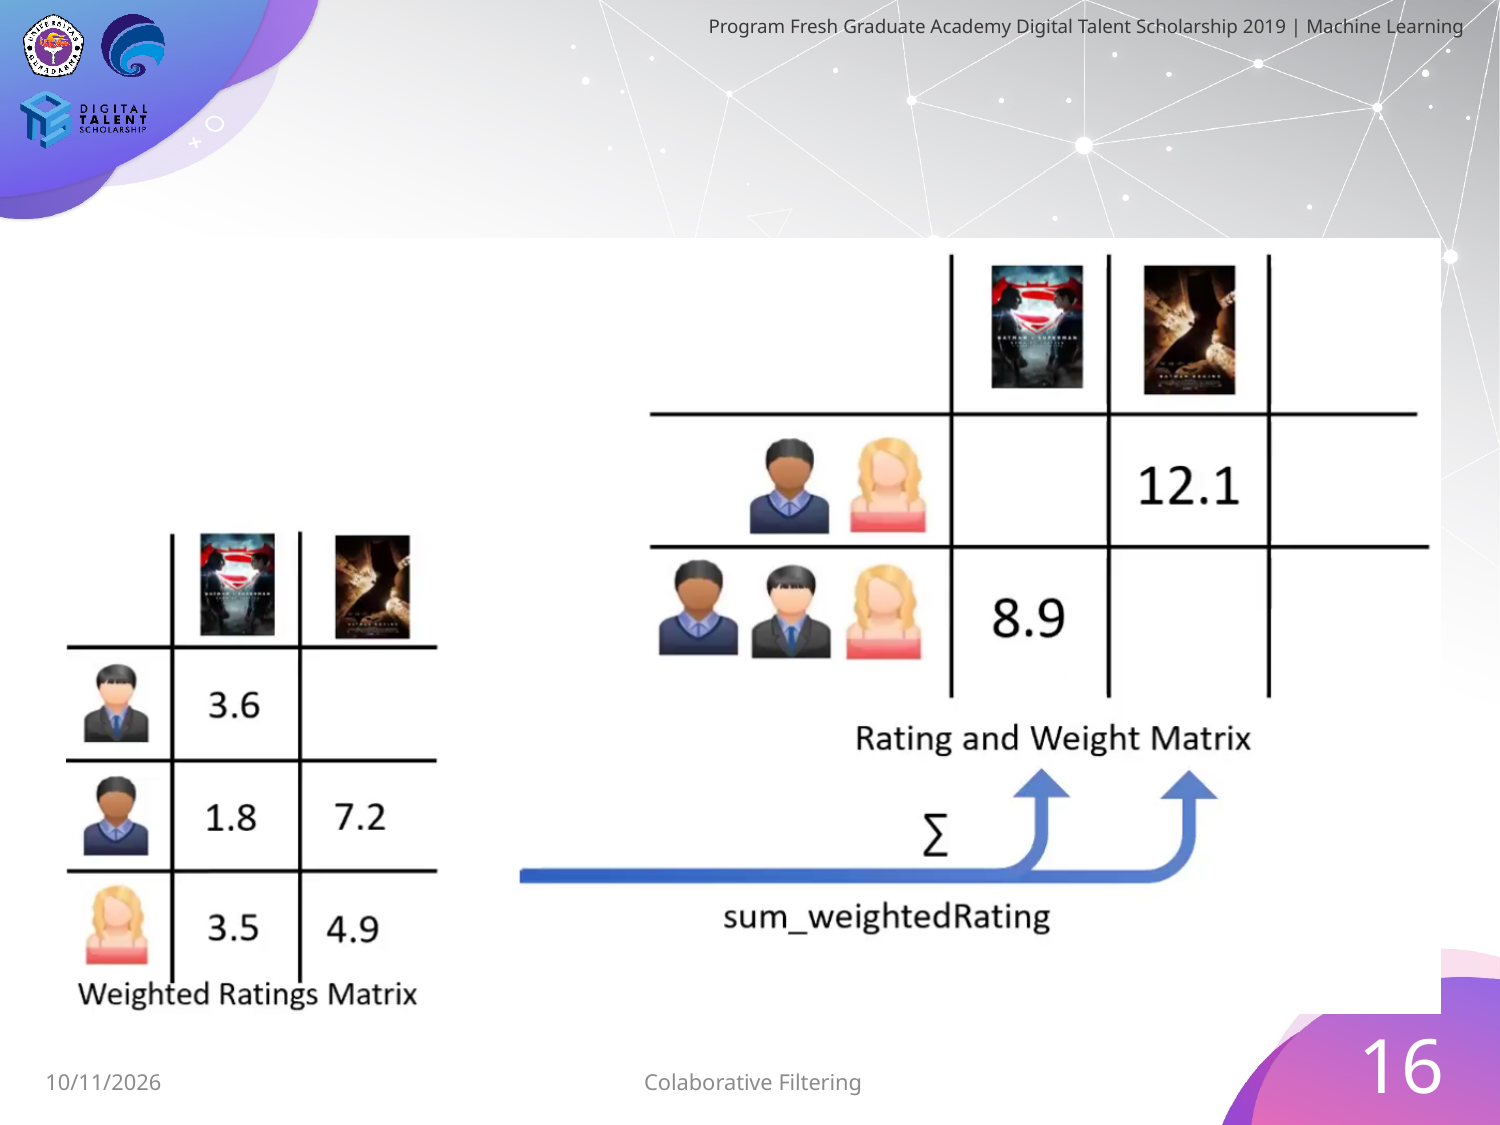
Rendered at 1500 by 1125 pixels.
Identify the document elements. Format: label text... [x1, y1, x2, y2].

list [66, 238, 1440, 1014]
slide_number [30, 1053, 272, 1114]
slide_number 16 [1327, 1025, 1477, 1115]
footer Colaborative Filtering [386, 1053, 1121, 1114]
picture [0, 0, 1500, 1125]
